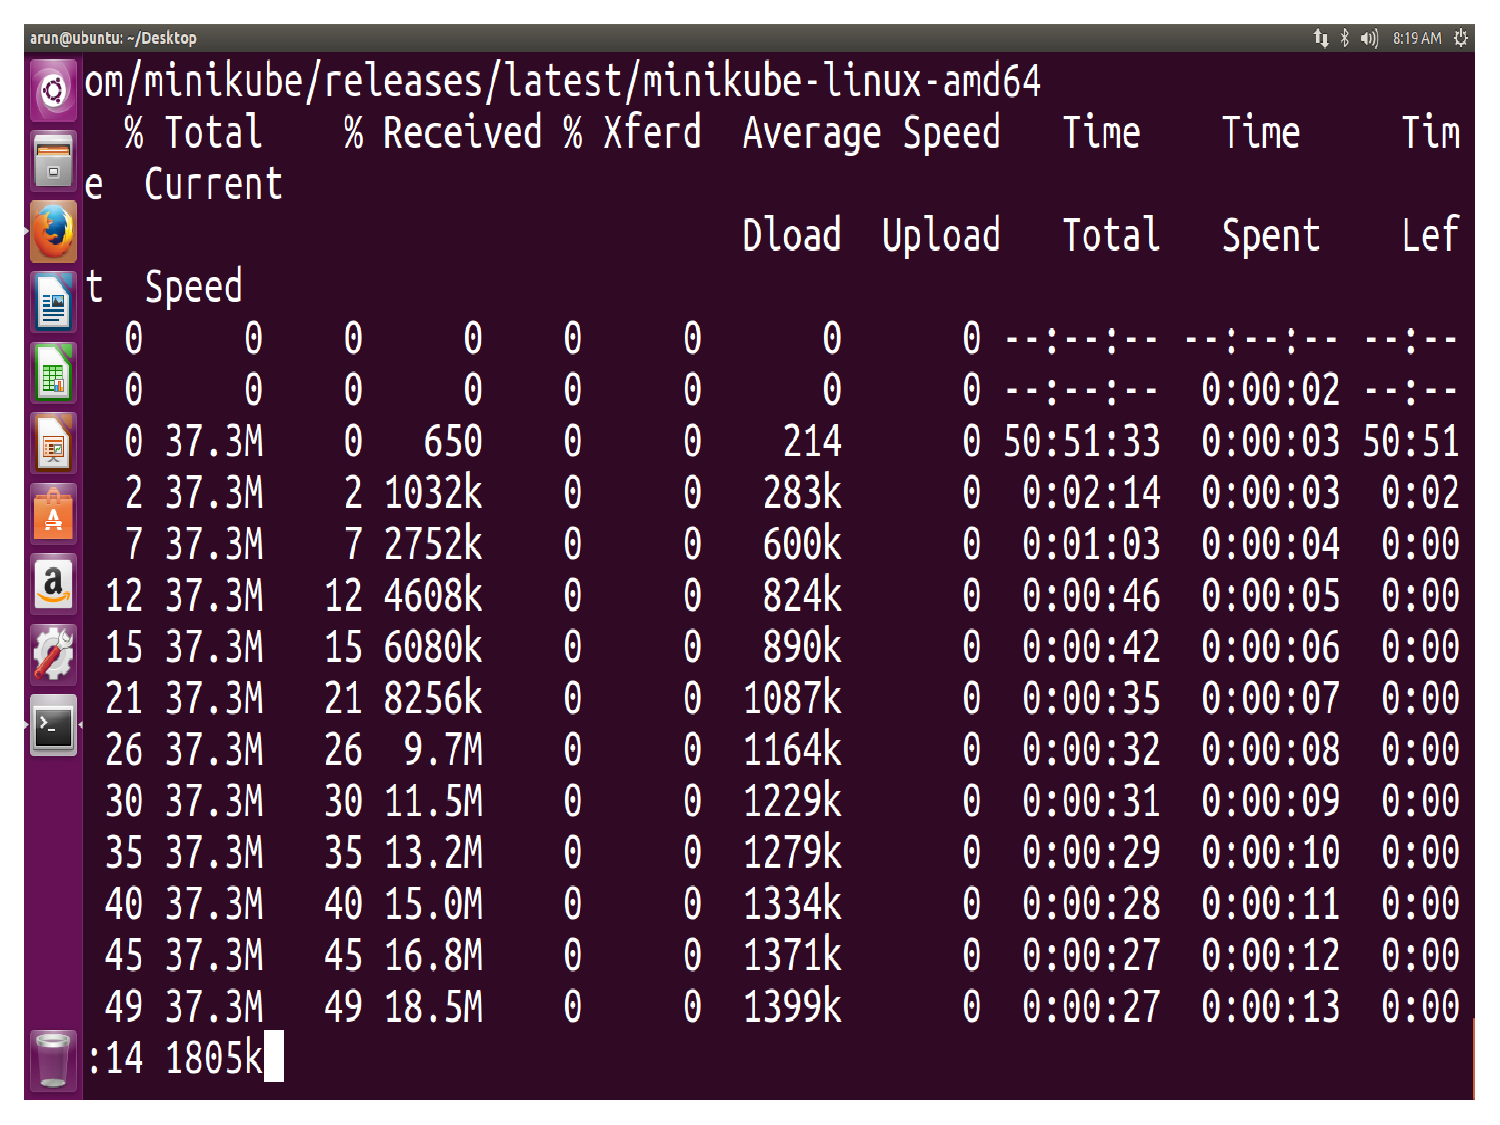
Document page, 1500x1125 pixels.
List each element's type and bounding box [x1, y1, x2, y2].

list [24, 24, 1476, 1101]
